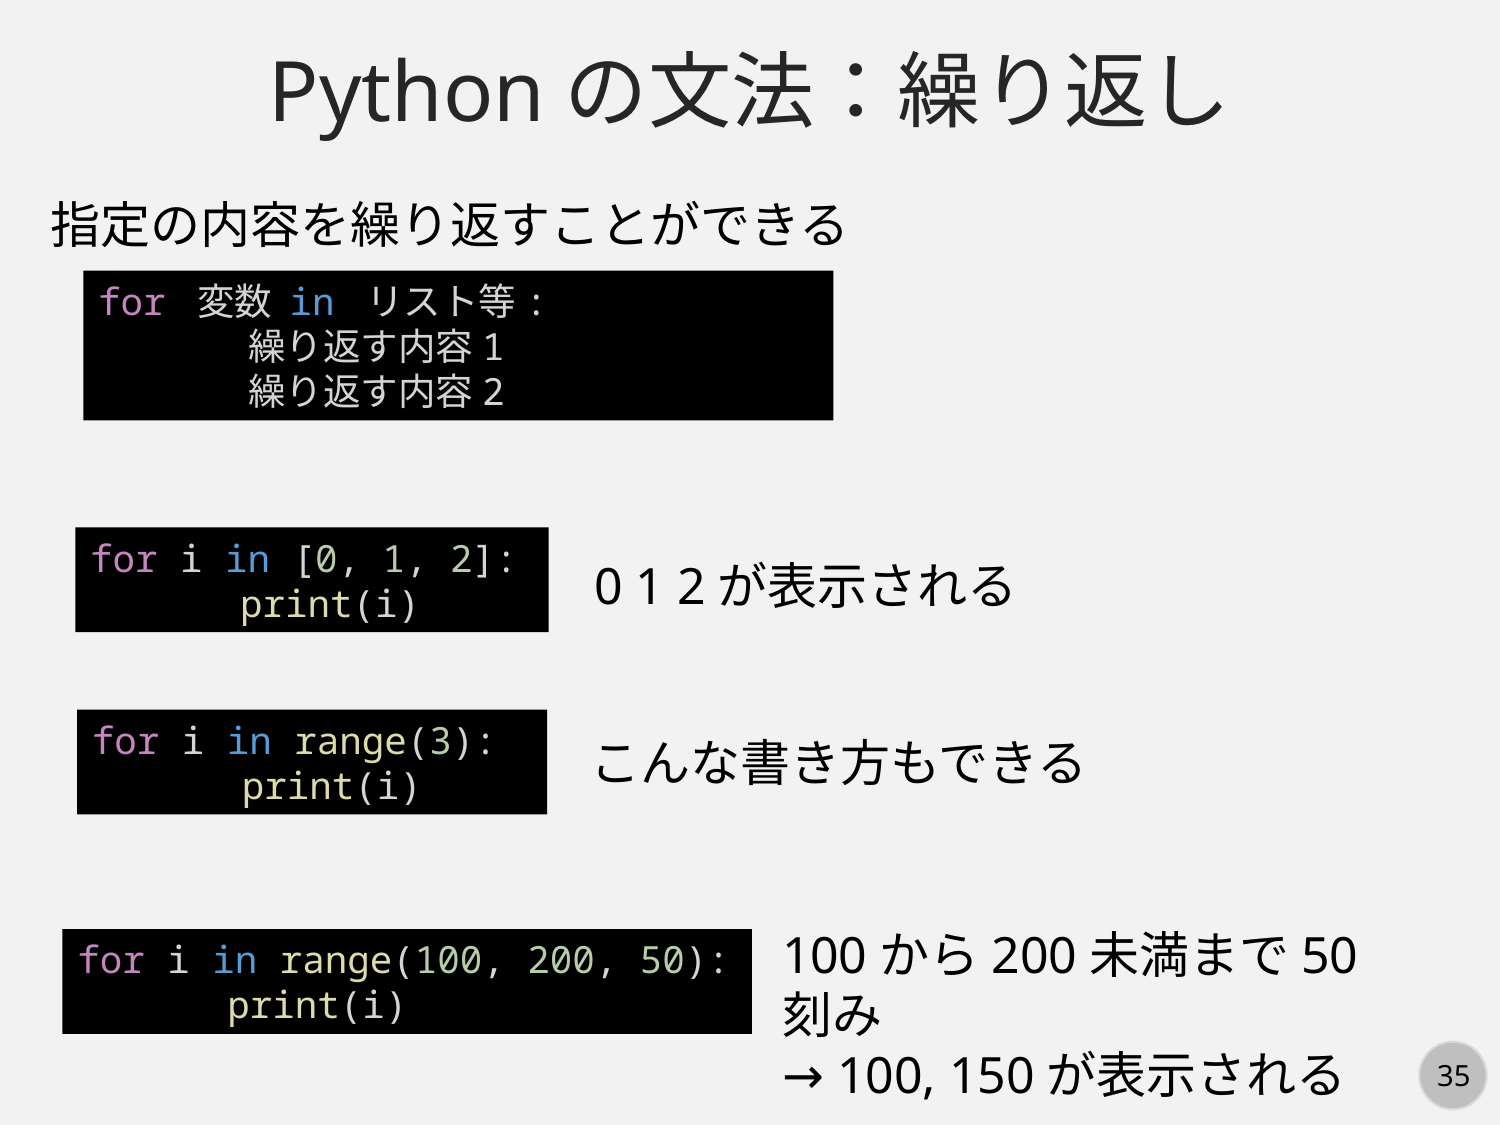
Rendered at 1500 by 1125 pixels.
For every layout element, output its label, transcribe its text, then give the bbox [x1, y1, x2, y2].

text_box for i in range(100, 200, 50): print(i) [62, 929, 752, 1034]
text_box 0 1 2が表示される [579, 547, 1045, 622]
list Pythonの文法：繰り返し [0, 31, 1500, 155]
text_box こんな書き方もできる [575, 723, 1135, 799]
text_box 指定の内容を繰り返すことができる [36, 185, 865, 261]
text_box for i in range(3): print(i) [77, 709, 548, 815]
text_box 100から200未満まで50刻み → 100, 150が表示される [767, 916, 1417, 1112]
text_box for 変数 in リスト等: 繰り返す内容1 繰り返す内容2 [83, 270, 834, 421]
text_box for i in [0, 1, 2]: print(i) [75, 527, 549, 633]
